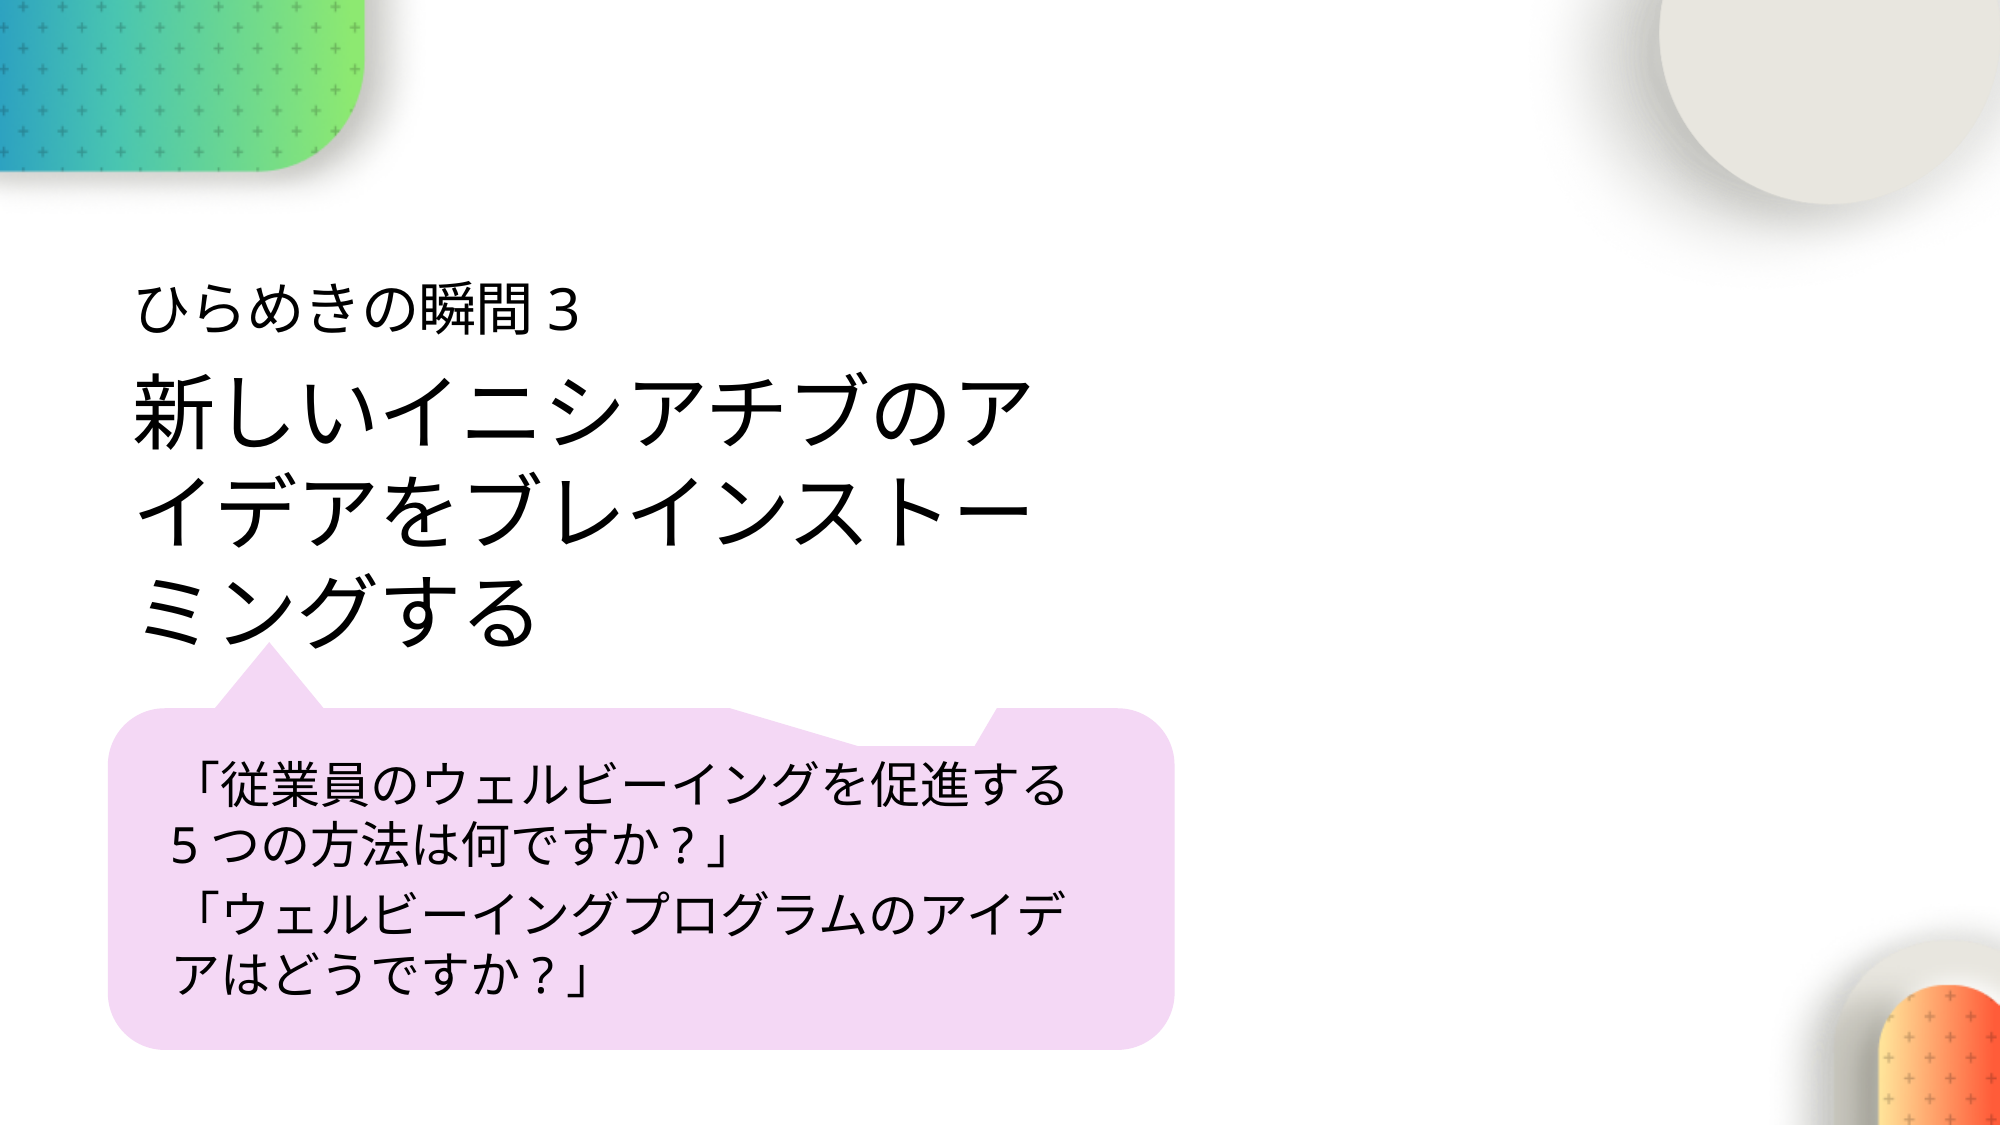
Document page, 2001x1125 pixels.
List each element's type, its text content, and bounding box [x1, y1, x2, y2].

text_box ひらめきの瞬間3 [132, 272, 918, 343]
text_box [107, 641, 1175, 1051]
title 新しいイニシアチブのアイデアをブレインストーミングする [132, 360, 1036, 641]
picture [0, 0, 430, 218]
picture [1519, 0, 2000, 298]
picture [1763, 899, 2000, 1125]
